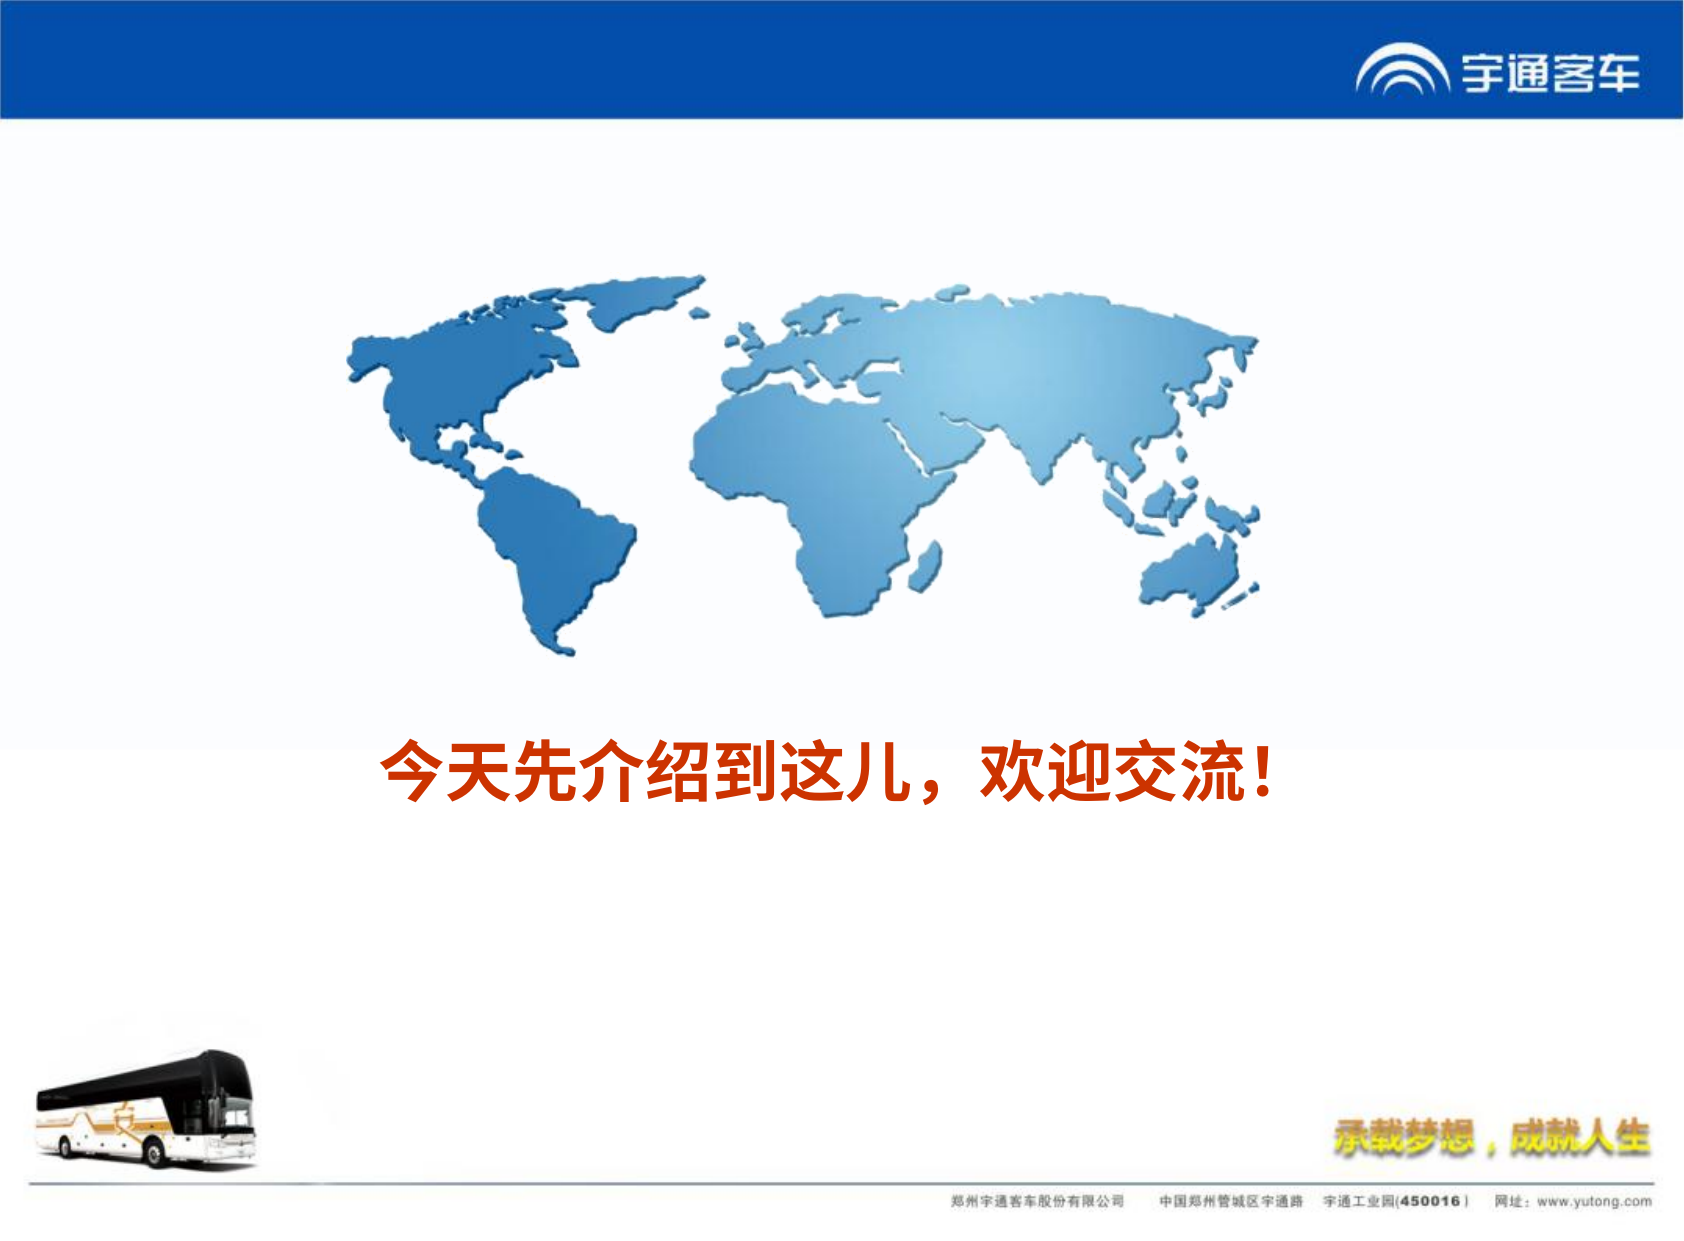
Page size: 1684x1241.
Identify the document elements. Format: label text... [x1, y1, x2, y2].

picture [0, 0, 1684, 1241]
text_box 今天先介绍到这儿，欢迎交流！ [363, 722, 1329, 818]
